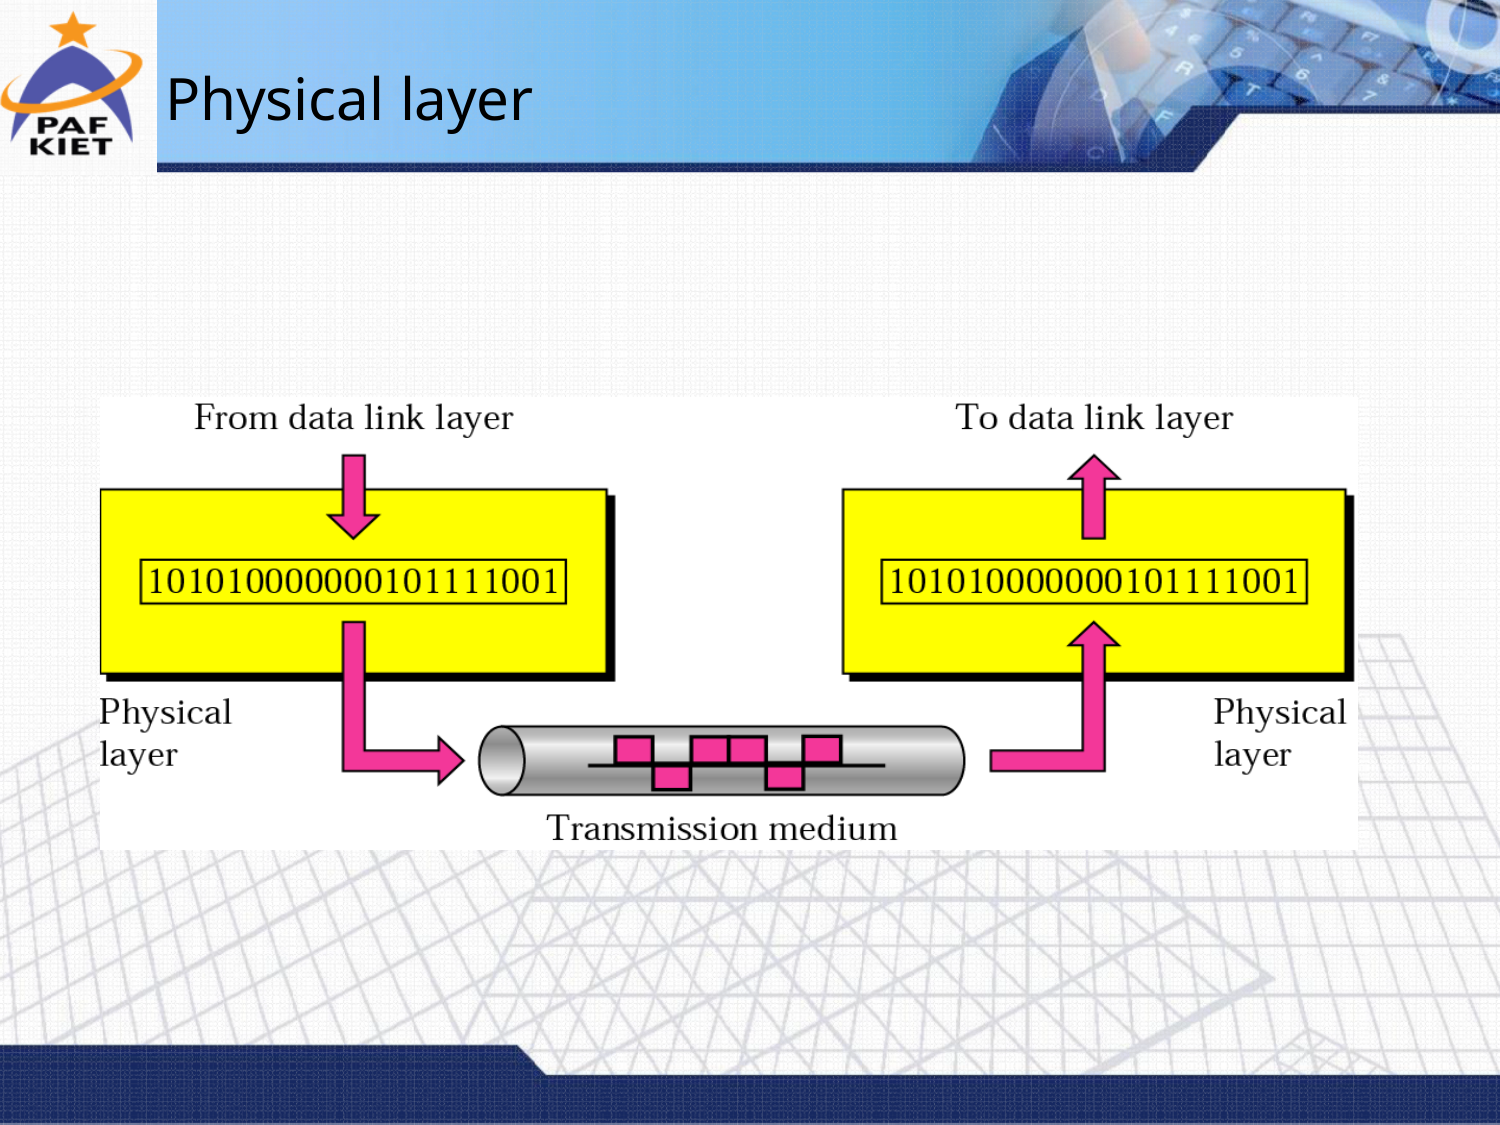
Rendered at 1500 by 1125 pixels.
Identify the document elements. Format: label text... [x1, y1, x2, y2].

title Physical layer [162, 62, 1338, 251]
picture [0, 0, 1500, 1125]
text_box [99, 397, 1358, 850]
